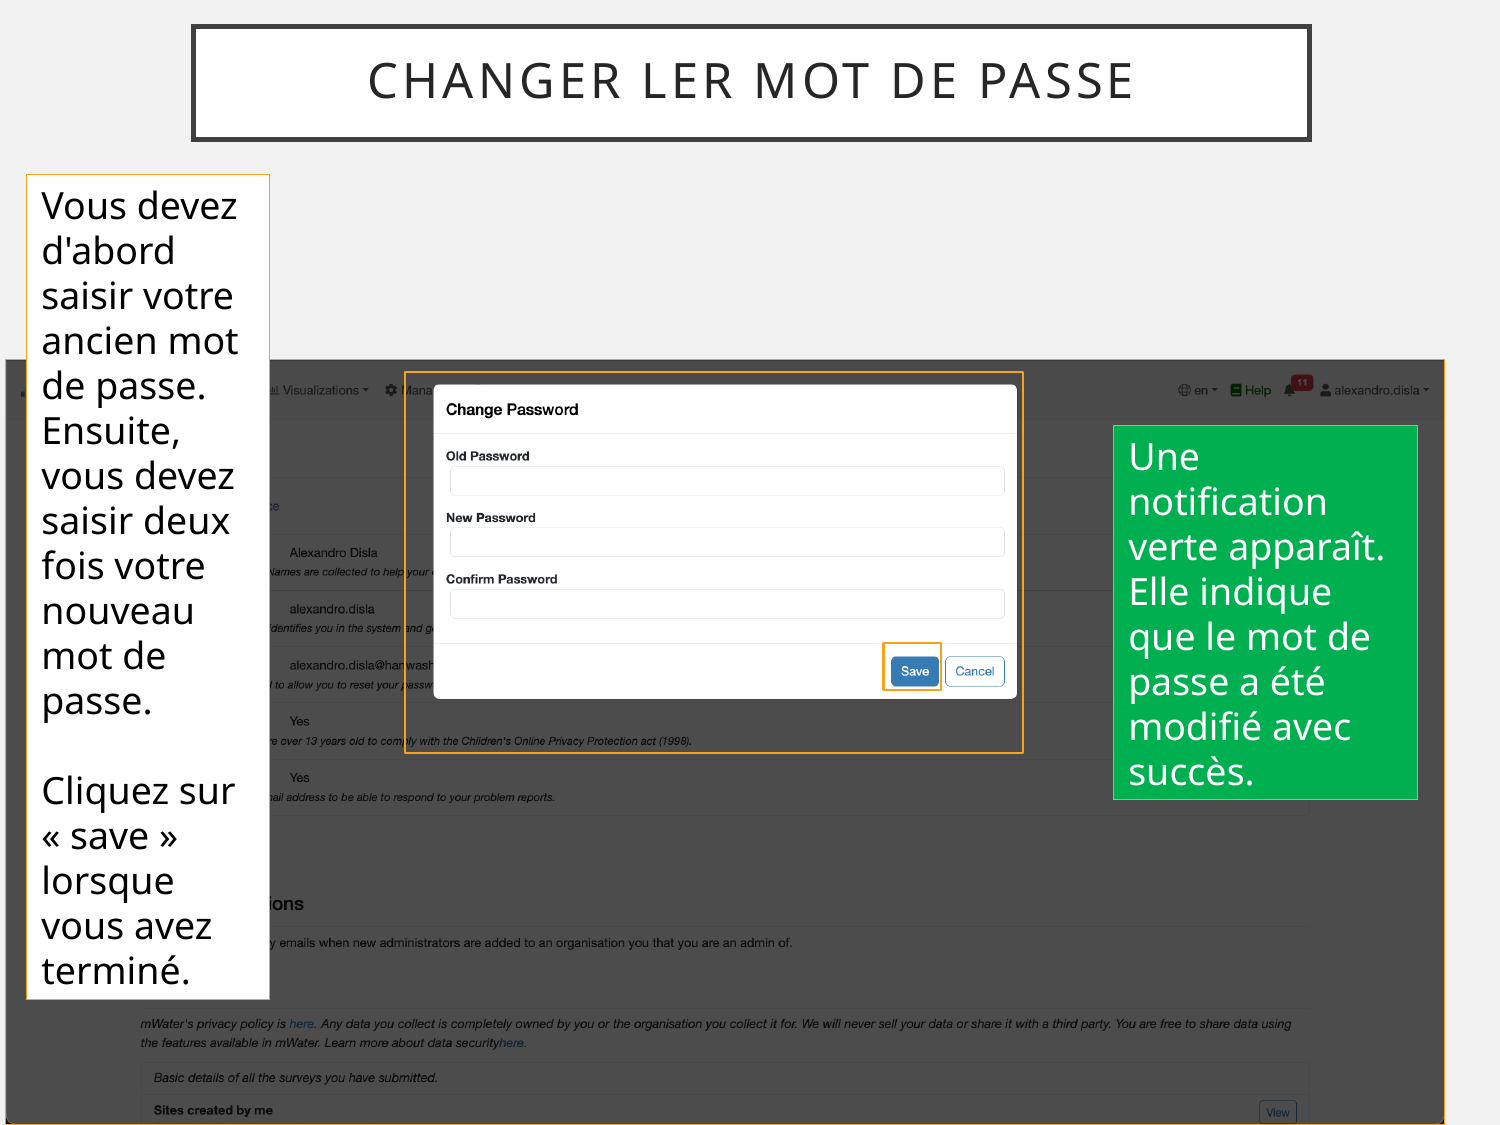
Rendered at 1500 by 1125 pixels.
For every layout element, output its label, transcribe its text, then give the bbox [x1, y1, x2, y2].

text_box Vous devez d'abord saisir votre ancien mot de passe. Ensuite, vous devez saisir deux fois votre nouveau mot de passe. Cliquez sur « save » lorsque vous avez terminé. [26, 174, 270, 359]
picture [5, 359, 1445, 1125]
title Changer ler mot de passe [191, 24, 1312, 142]
